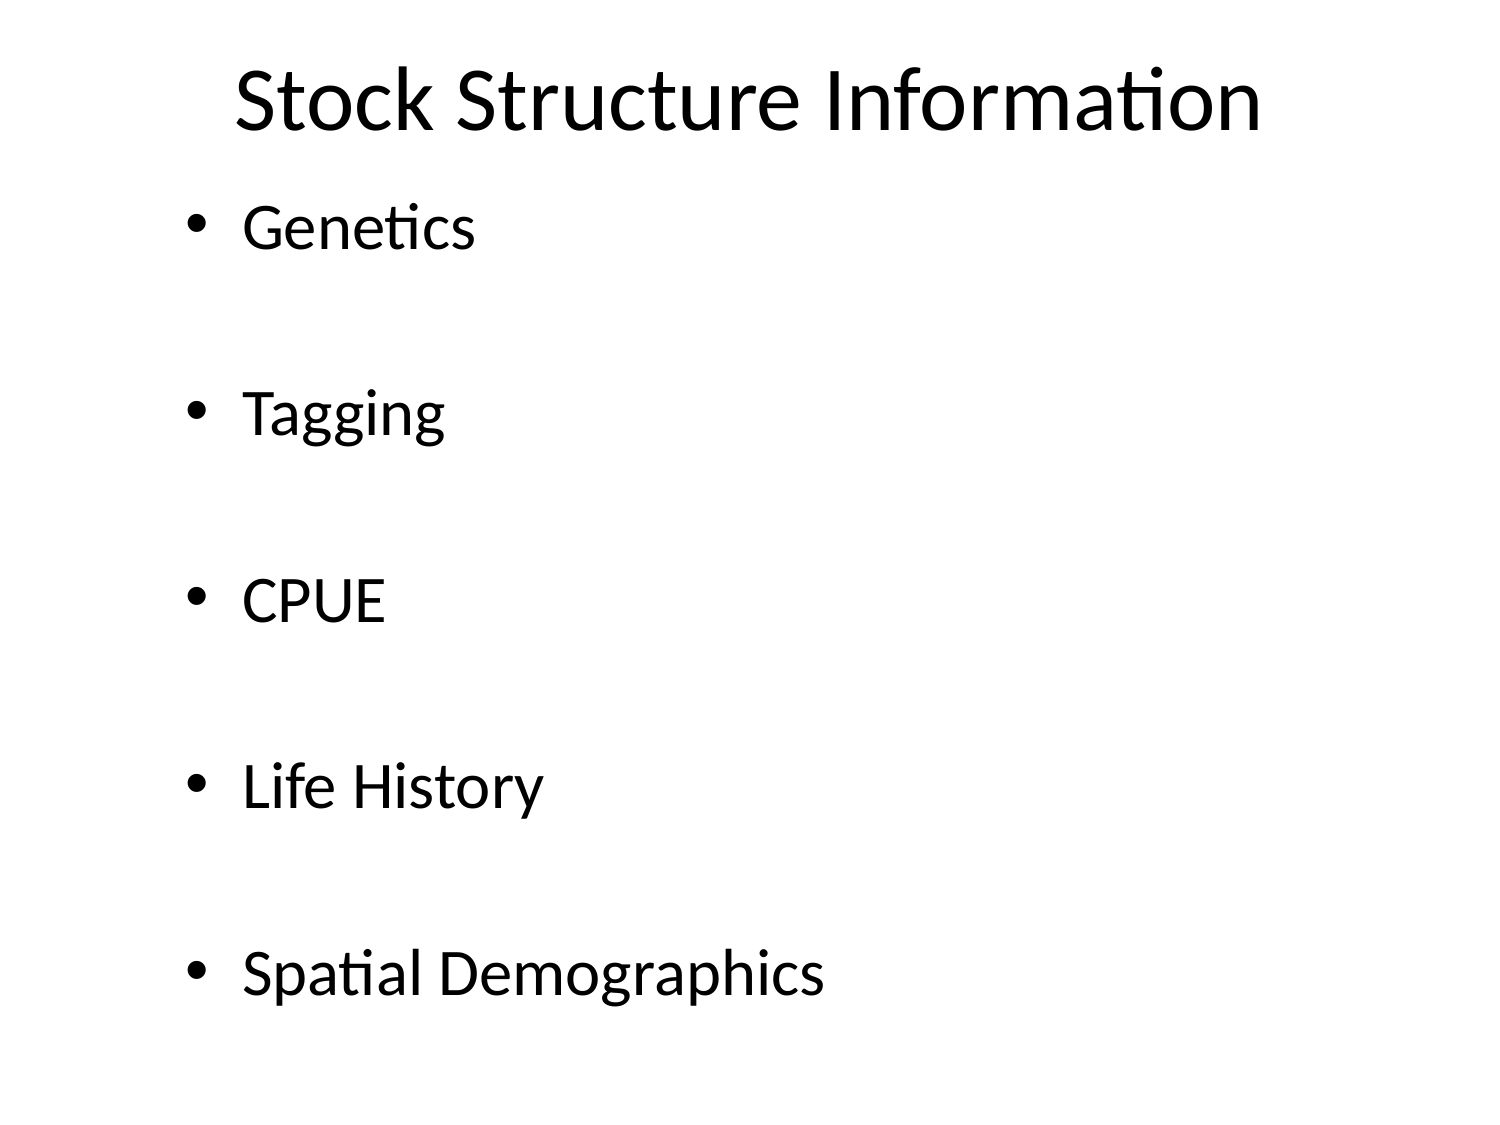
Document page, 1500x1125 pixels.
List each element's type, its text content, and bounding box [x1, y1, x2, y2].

title Stock Structure Information [75, 0, 1425, 188]
list Genetics Tagging CPUE Life History Spatial Demographics [170, 174, 1496, 1063]
